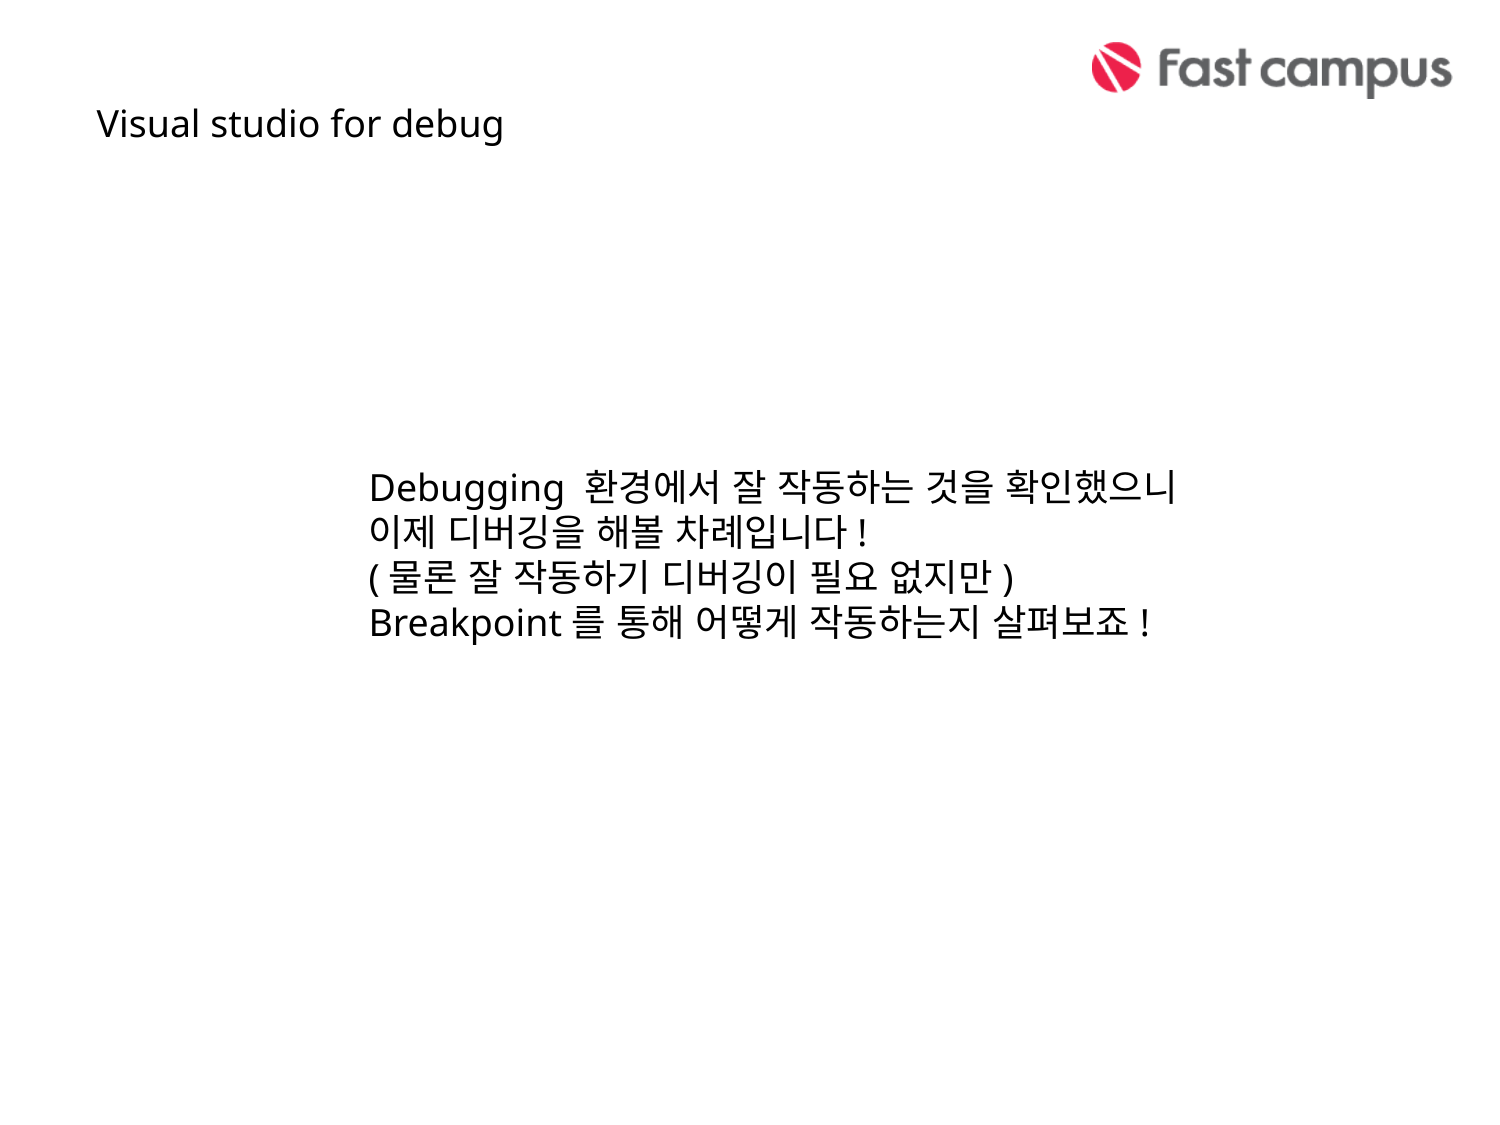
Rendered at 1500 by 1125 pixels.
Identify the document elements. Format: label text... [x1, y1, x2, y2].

text_box Debugging 환경에서 잘 작동하는 것을 확인했으니 이제 디버깅을 해볼 차례입니다! (물론 잘 작동하기 디버깅이 필요 없지만) Breakpoint를 통해 어떻게 작동하는지 살펴보죠! [353, 456, 1204, 651]
text_box Visual studio for debug [81, 93, 521, 153]
picture [1092, 42, 1453, 99]
